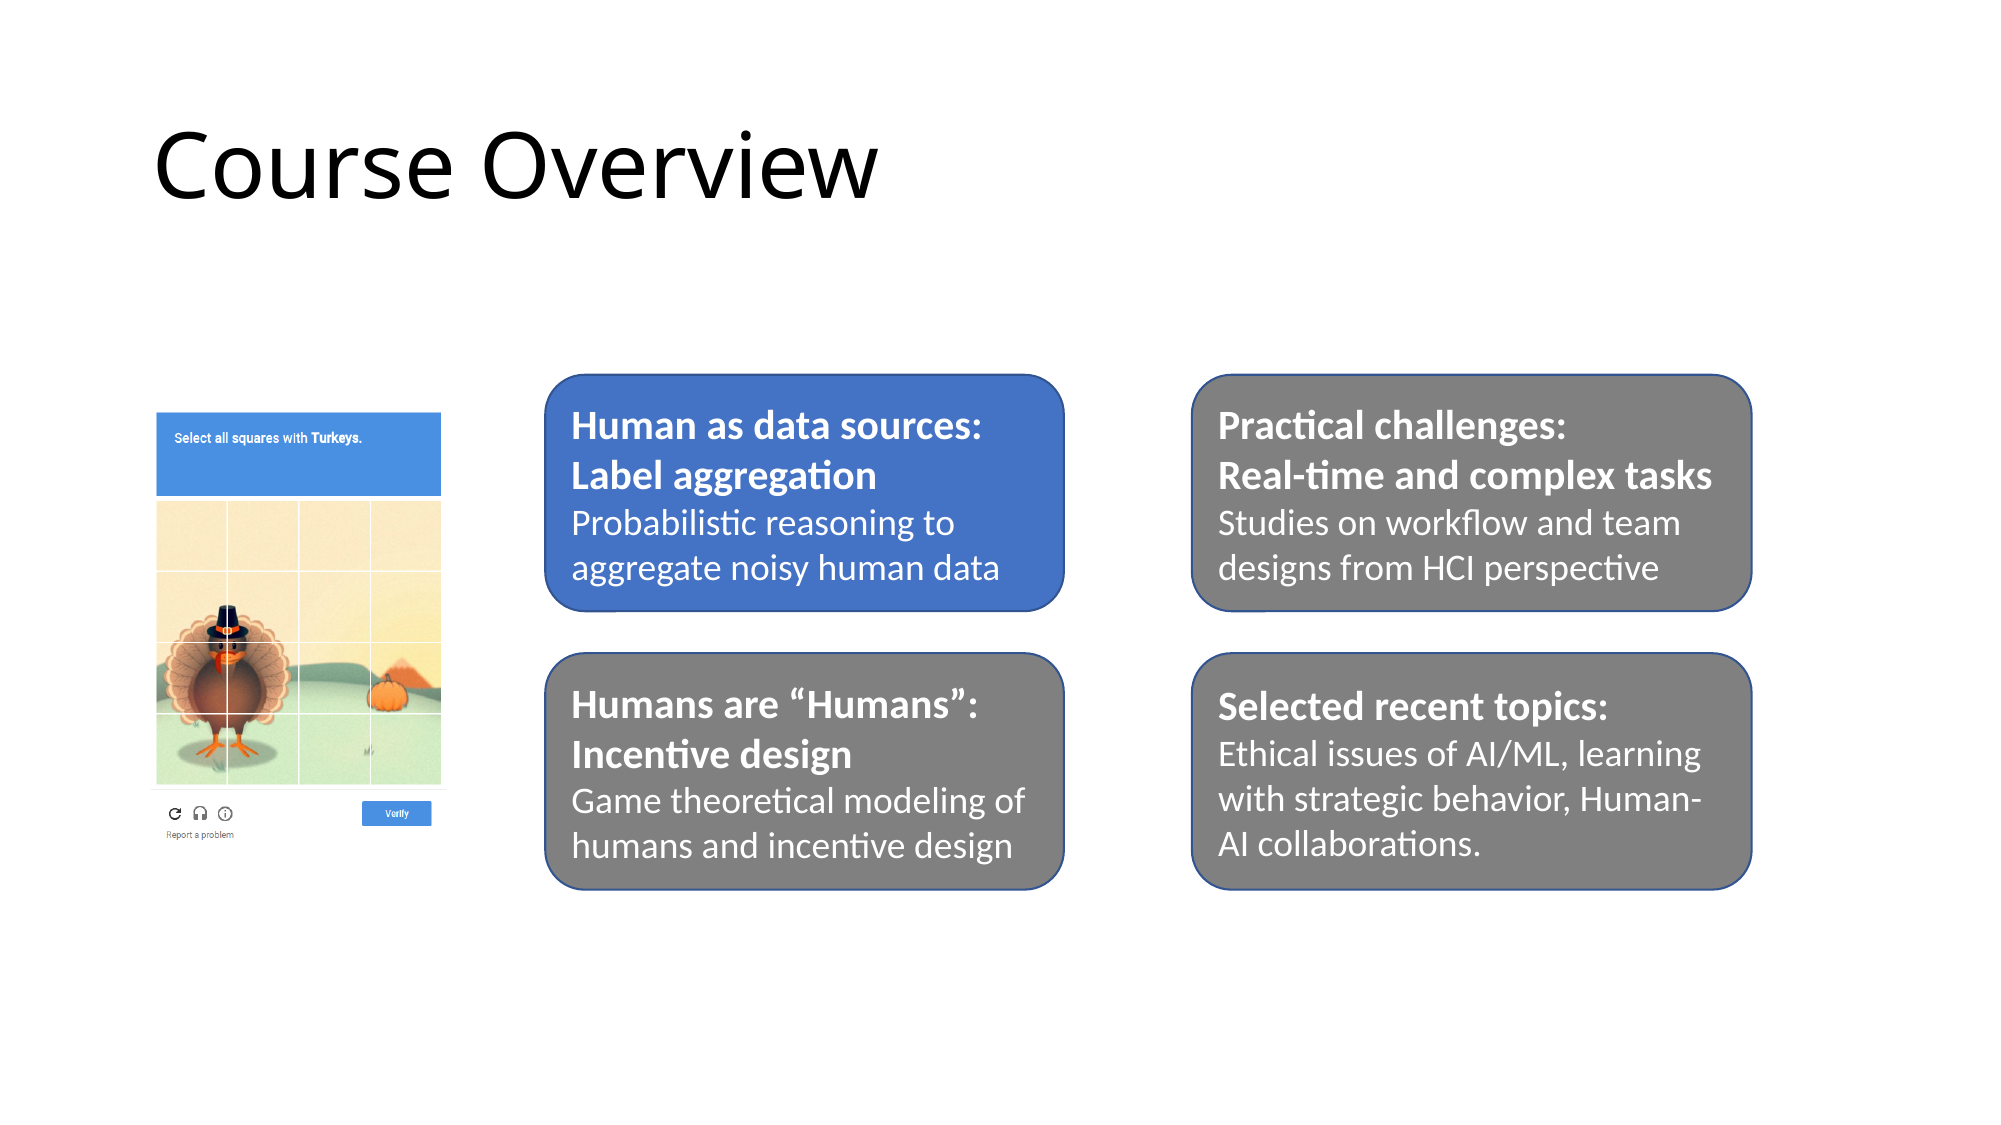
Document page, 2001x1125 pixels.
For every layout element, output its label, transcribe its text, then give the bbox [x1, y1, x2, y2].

text_box Humans are “Humans”: Incentive design Game theoretical modeling of humans and incentive design [544, 652, 1065, 891]
text_box Human as data sources: Label aggregation Probabilistic reasoning to aggregate noisy human data [544, 373, 1065, 613]
text_box Selected recent topics: Ethical issues of AI/ML, learning with strategic behavior, Human-AI collaborations. [1190, 652, 1753, 891]
text_box Practical challenges: Real-time and complex tasks Studies on workflow and team designs from HCI perspective [1190, 373, 1753, 613]
picture [151, 407, 446, 848]
title Course Overview [137, 59, 1863, 278]
